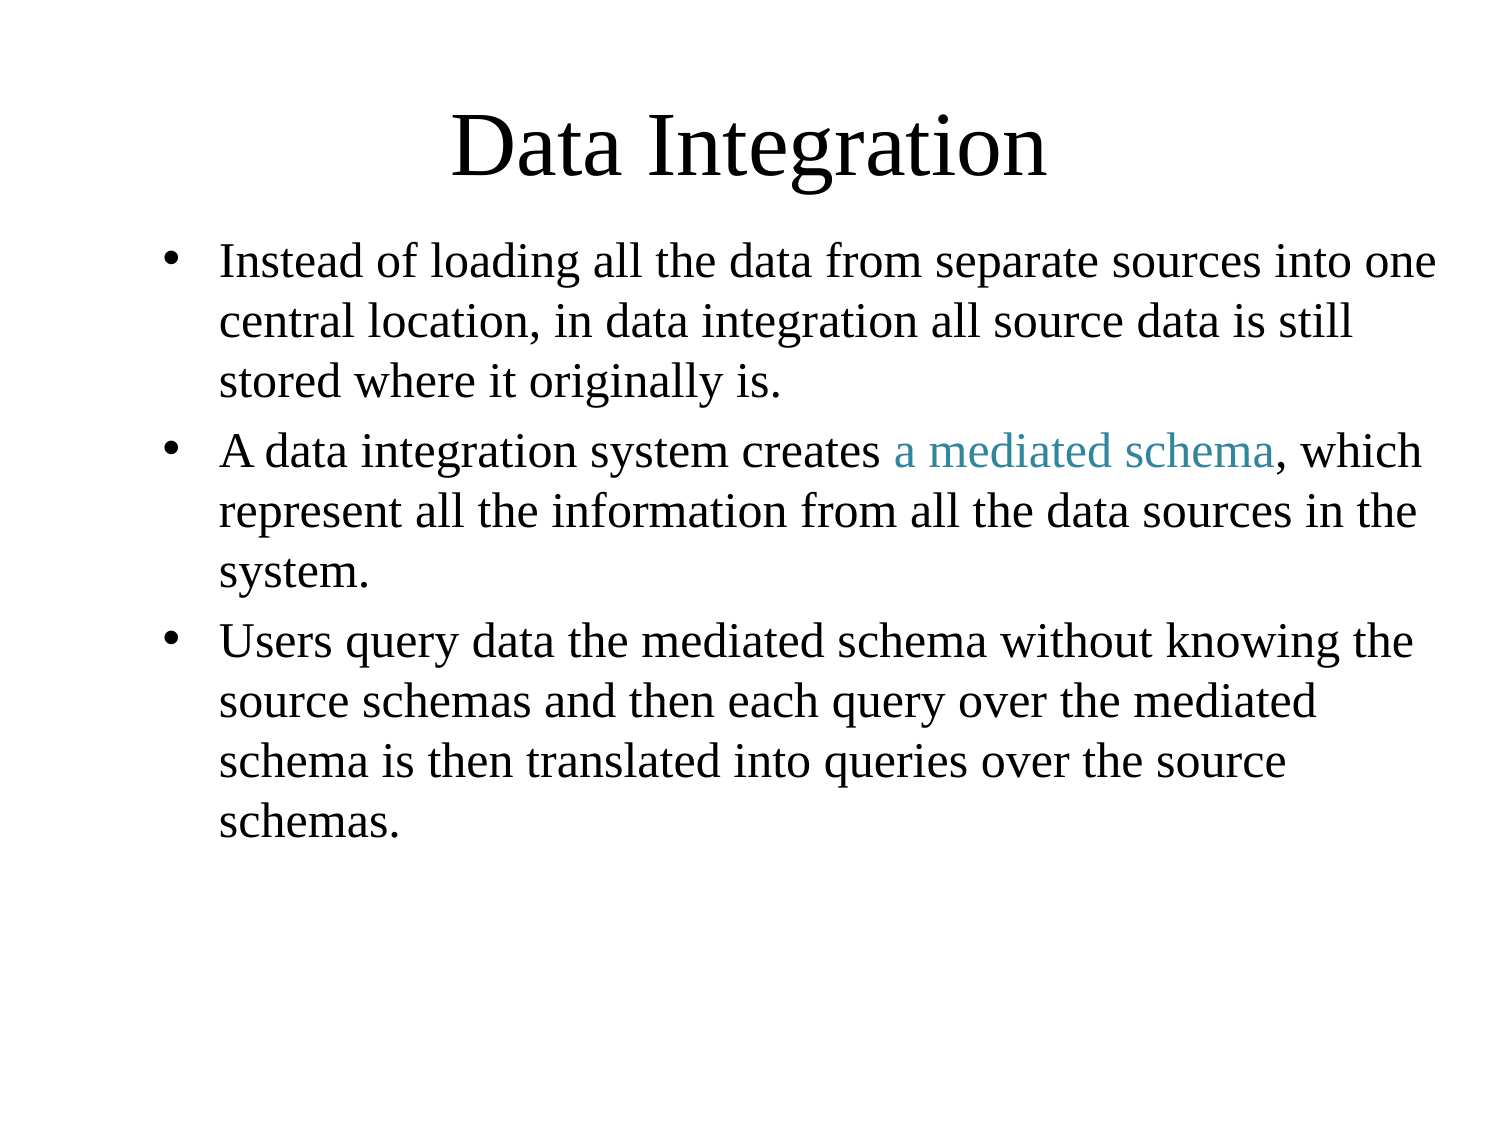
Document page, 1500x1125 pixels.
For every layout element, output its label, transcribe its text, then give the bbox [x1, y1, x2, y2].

list Instead of loading all the data from separate sources into one central location, in data integration all source data is still stored where it originally is. A data integration system creates a mediated schema, which represent all the information from all the data sources in the system. Users query data the mediated schema without knowing the source schemas and then each query over the mediated schema is then translated into queries over the source schemas. [147, 219, 1459, 994]
title Data Integration [75, 45, 1425, 233]
